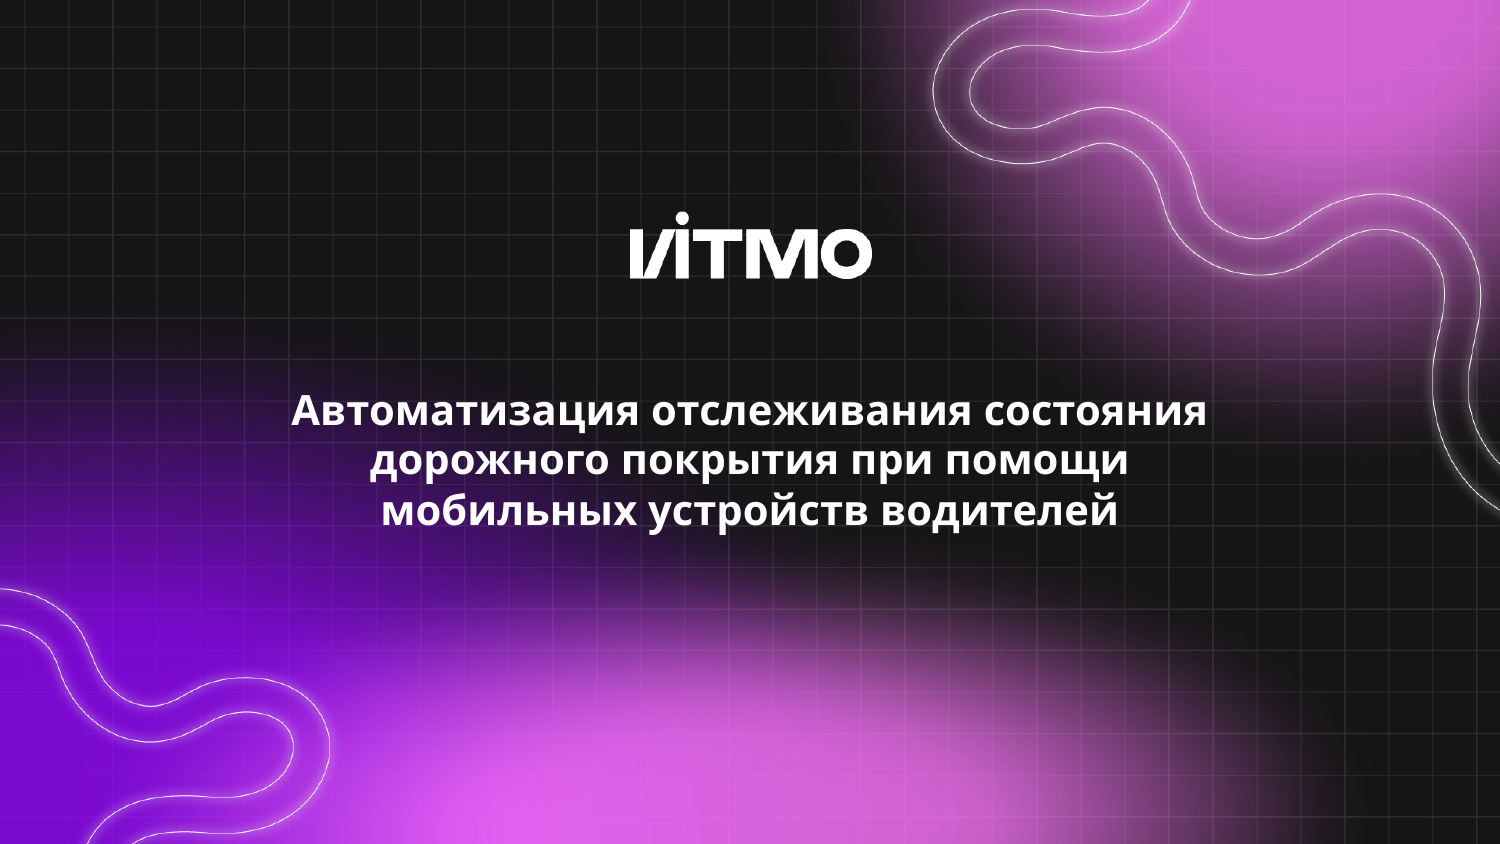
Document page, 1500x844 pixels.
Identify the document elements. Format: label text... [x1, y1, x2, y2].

picture [0, 0, 1500, 844]
title Автоматизация отслеживания состояния дорожного покрытия при помощи мобильных устройств водителей [225, 400, 1275, 517]
